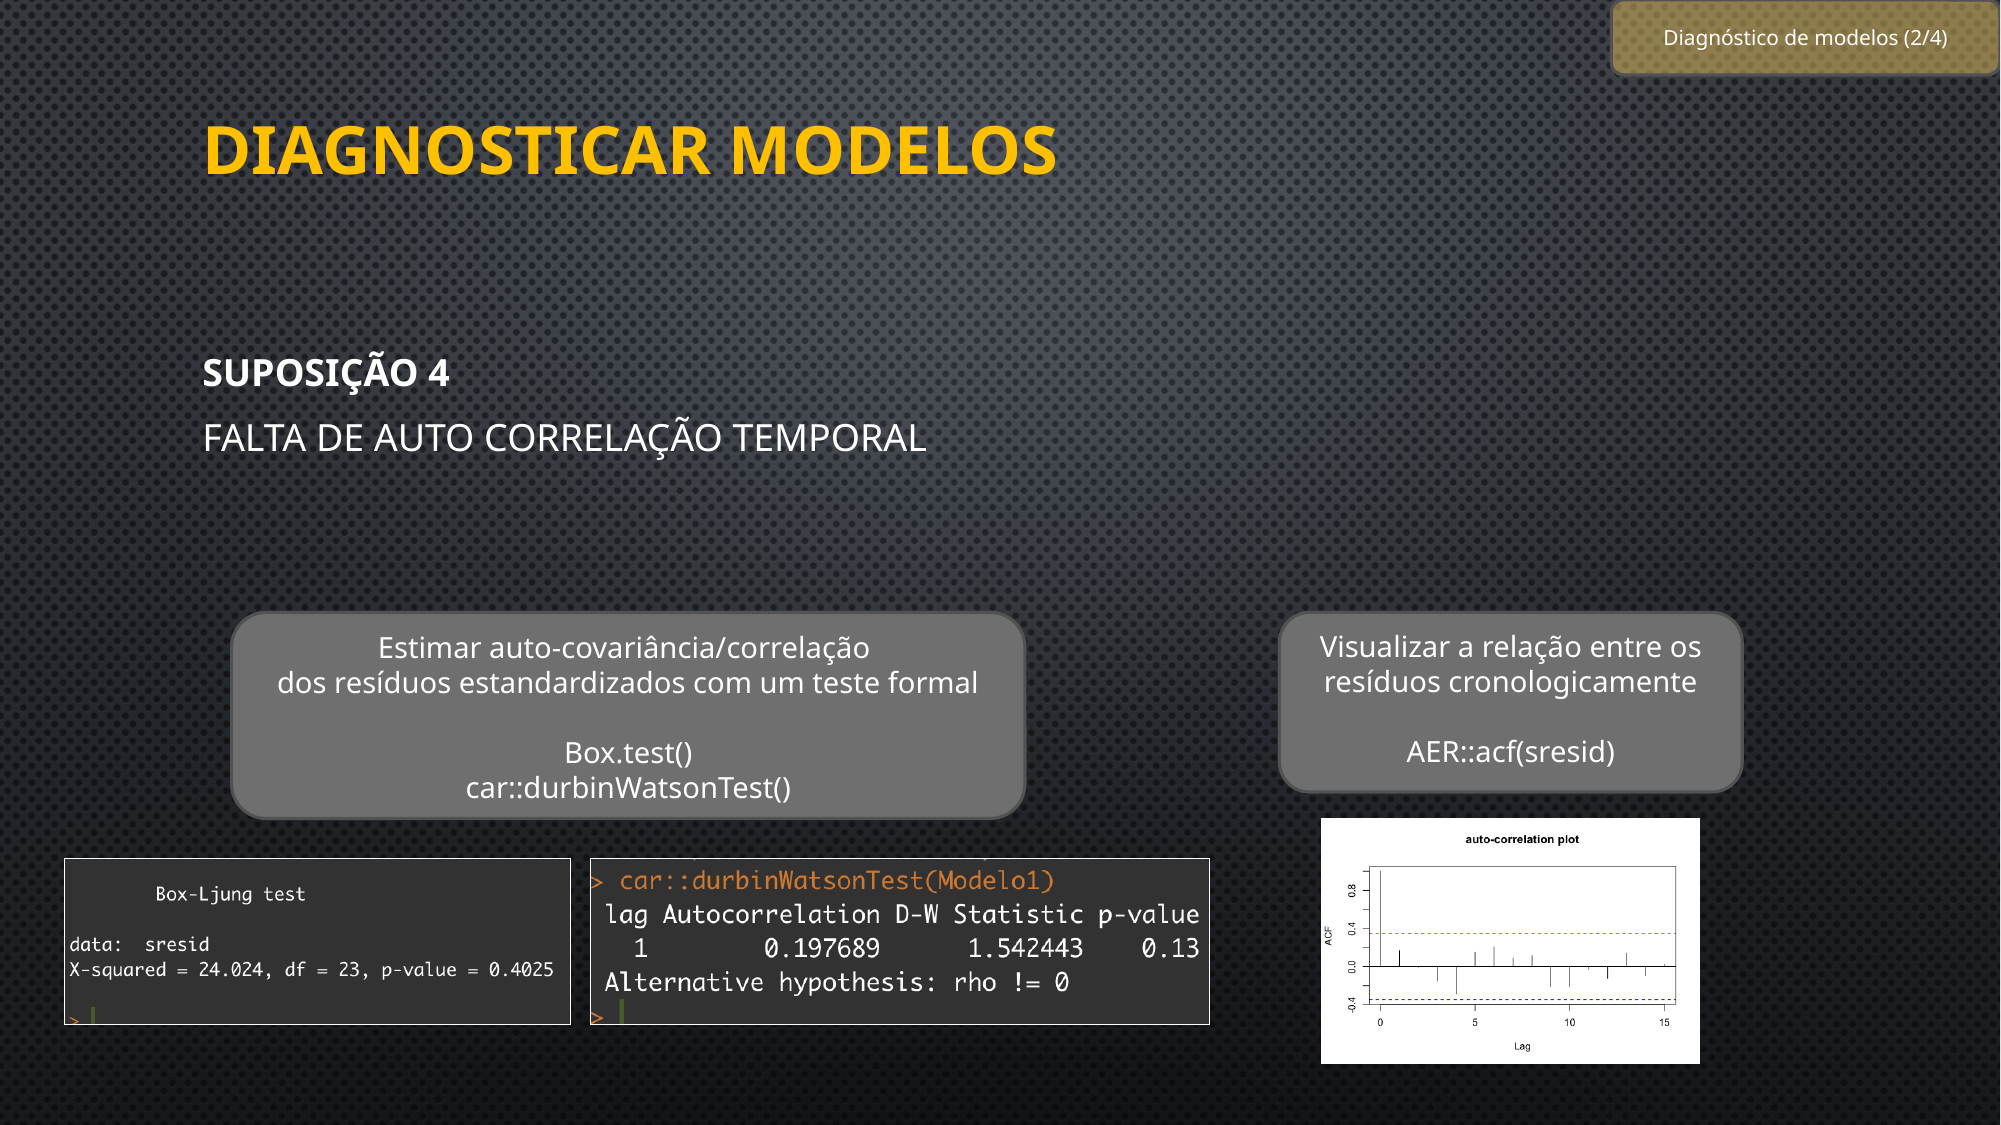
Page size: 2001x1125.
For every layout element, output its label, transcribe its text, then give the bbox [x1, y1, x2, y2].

title diagnosticar modelos [187, 99, 1813, 229]
text_box Diagnóstico de modelos (2/4) [1609, 0, 2000, 77]
text_box Estimar auto-covariância/correlação dos resíduos estandardizados com um teste formal Box.test() car::durbinWatsonTest() [230, 610, 1027, 821]
picture [64, 858, 571, 1025]
list Suposição 4 Falta de auto correlação temporal [187, 341, 1177, 500]
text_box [1279, 612, 1743, 1065]
picture [590, 858, 1210, 1025]
